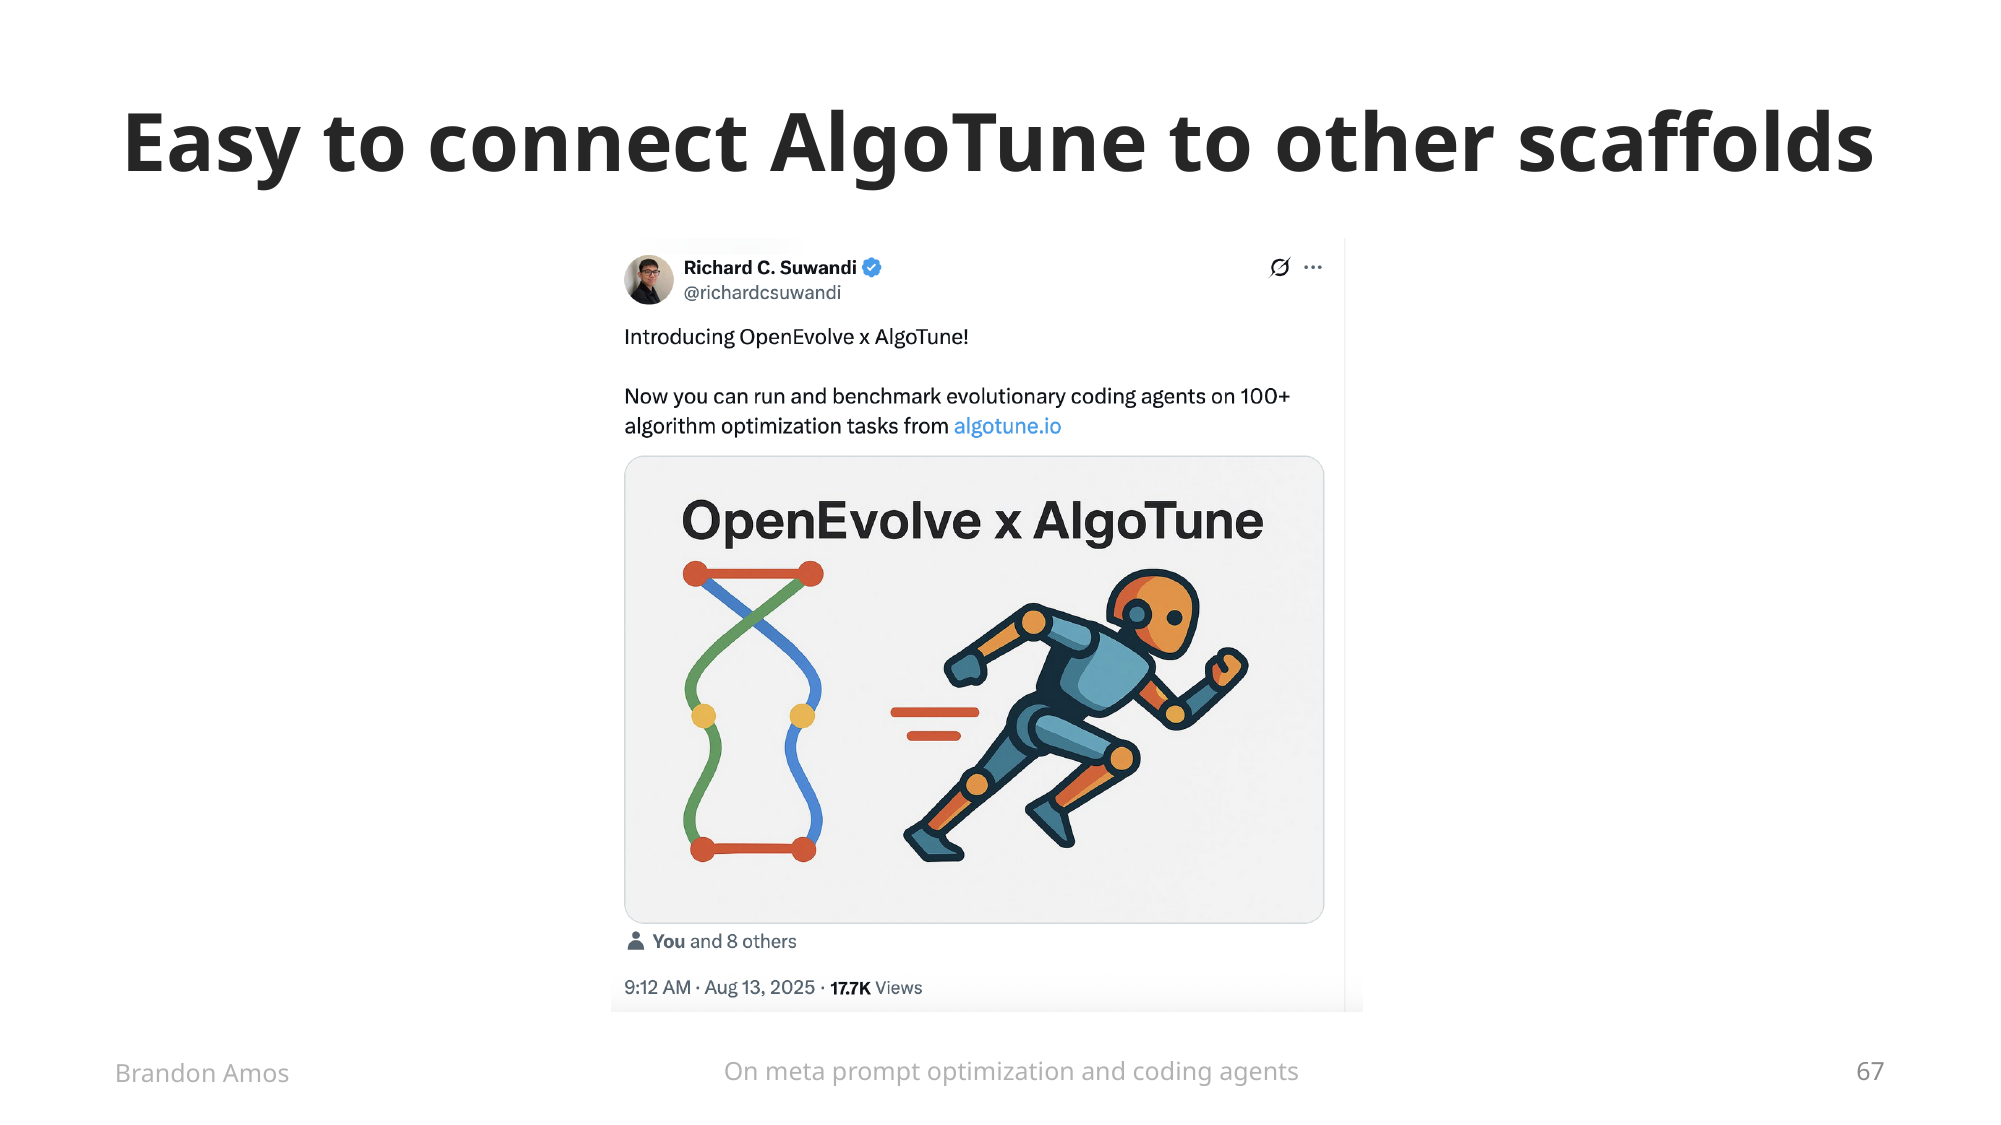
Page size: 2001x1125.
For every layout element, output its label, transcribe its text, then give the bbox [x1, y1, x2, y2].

picture [611, 238, 1363, 1012]
slide_number 67 [1433, 1042, 1900, 1103]
footer On meta prompt optimization and coding agents [590, 1042, 1433, 1103]
title Easy to connect AlgoTune to other scaffolds [99, 45, 1900, 233]
slide_number Brandon Amos [99, 1042, 567, 1103]
